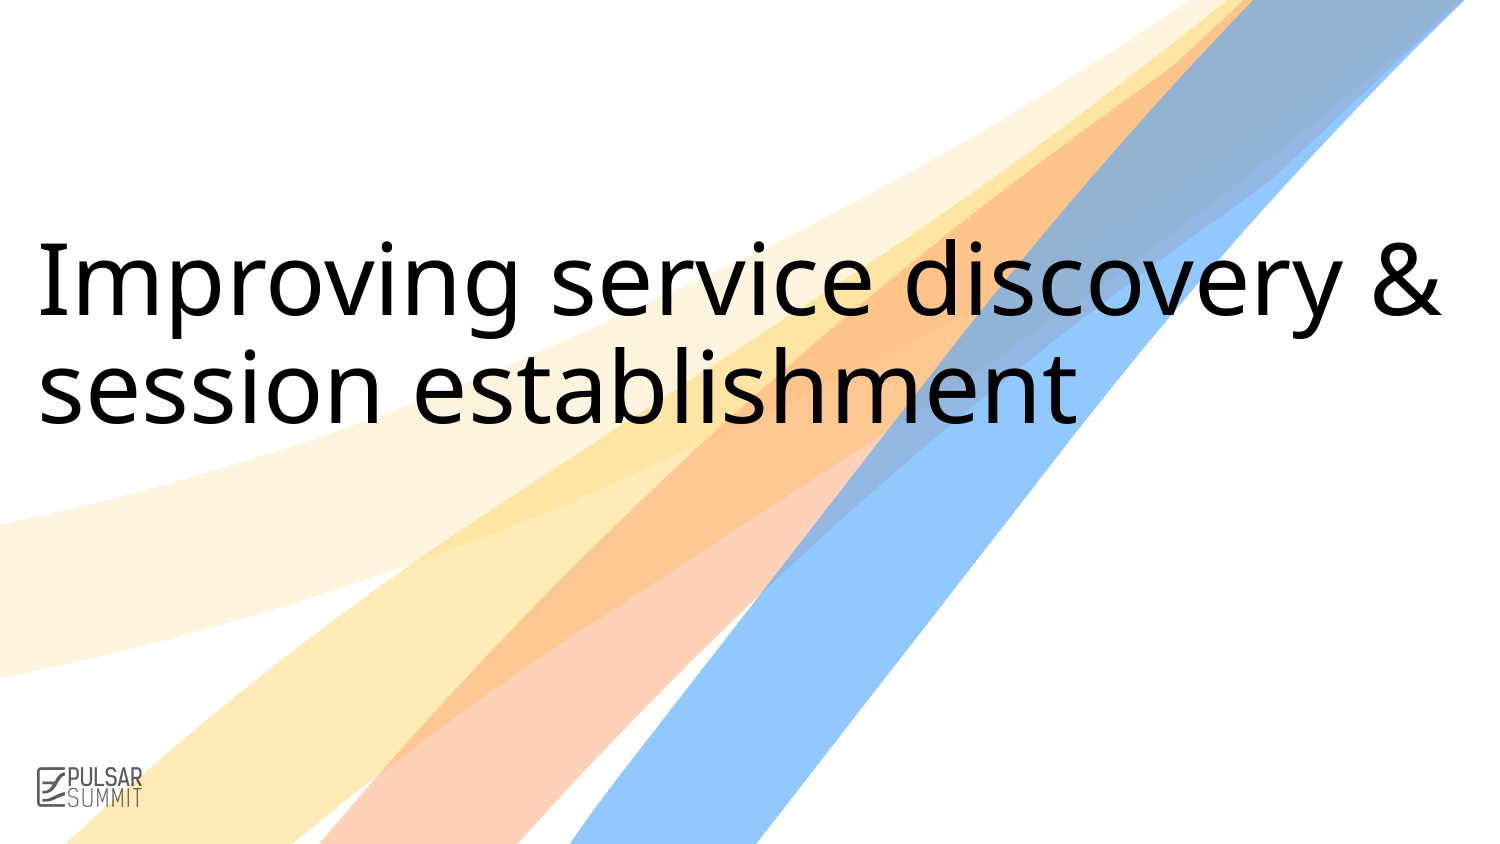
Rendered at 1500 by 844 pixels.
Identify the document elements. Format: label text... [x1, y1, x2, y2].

text_box Improving service discovery & session establishment [37, 229, 1463, 446]
picture [0, 0, 1500, 844]
